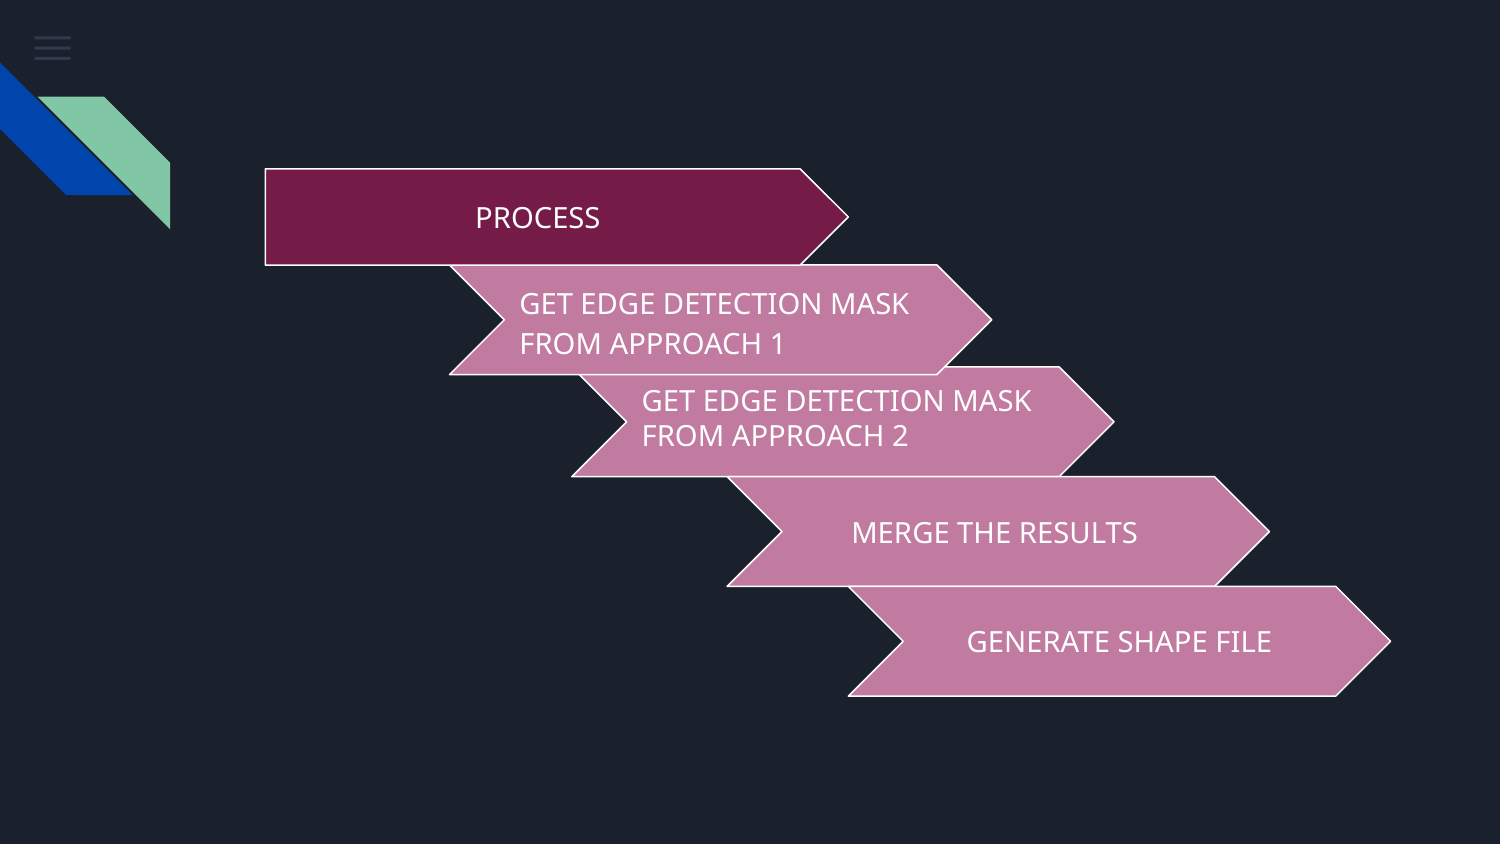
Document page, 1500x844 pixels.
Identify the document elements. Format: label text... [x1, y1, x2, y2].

text_box MERGE THE RESULTS [727, 476, 1270, 587]
text_box GET EDGE DETECTION MASK FROM APPROACH 1 [449, 264, 992, 375]
text_box GET EDGE DETECTION MASK FROM APPROACH 2 [571, 366, 1115, 477]
text_box PROCESS [265, 168, 849, 266]
text_box GENERATE SHAPE FILE [848, 586, 1391, 697]
